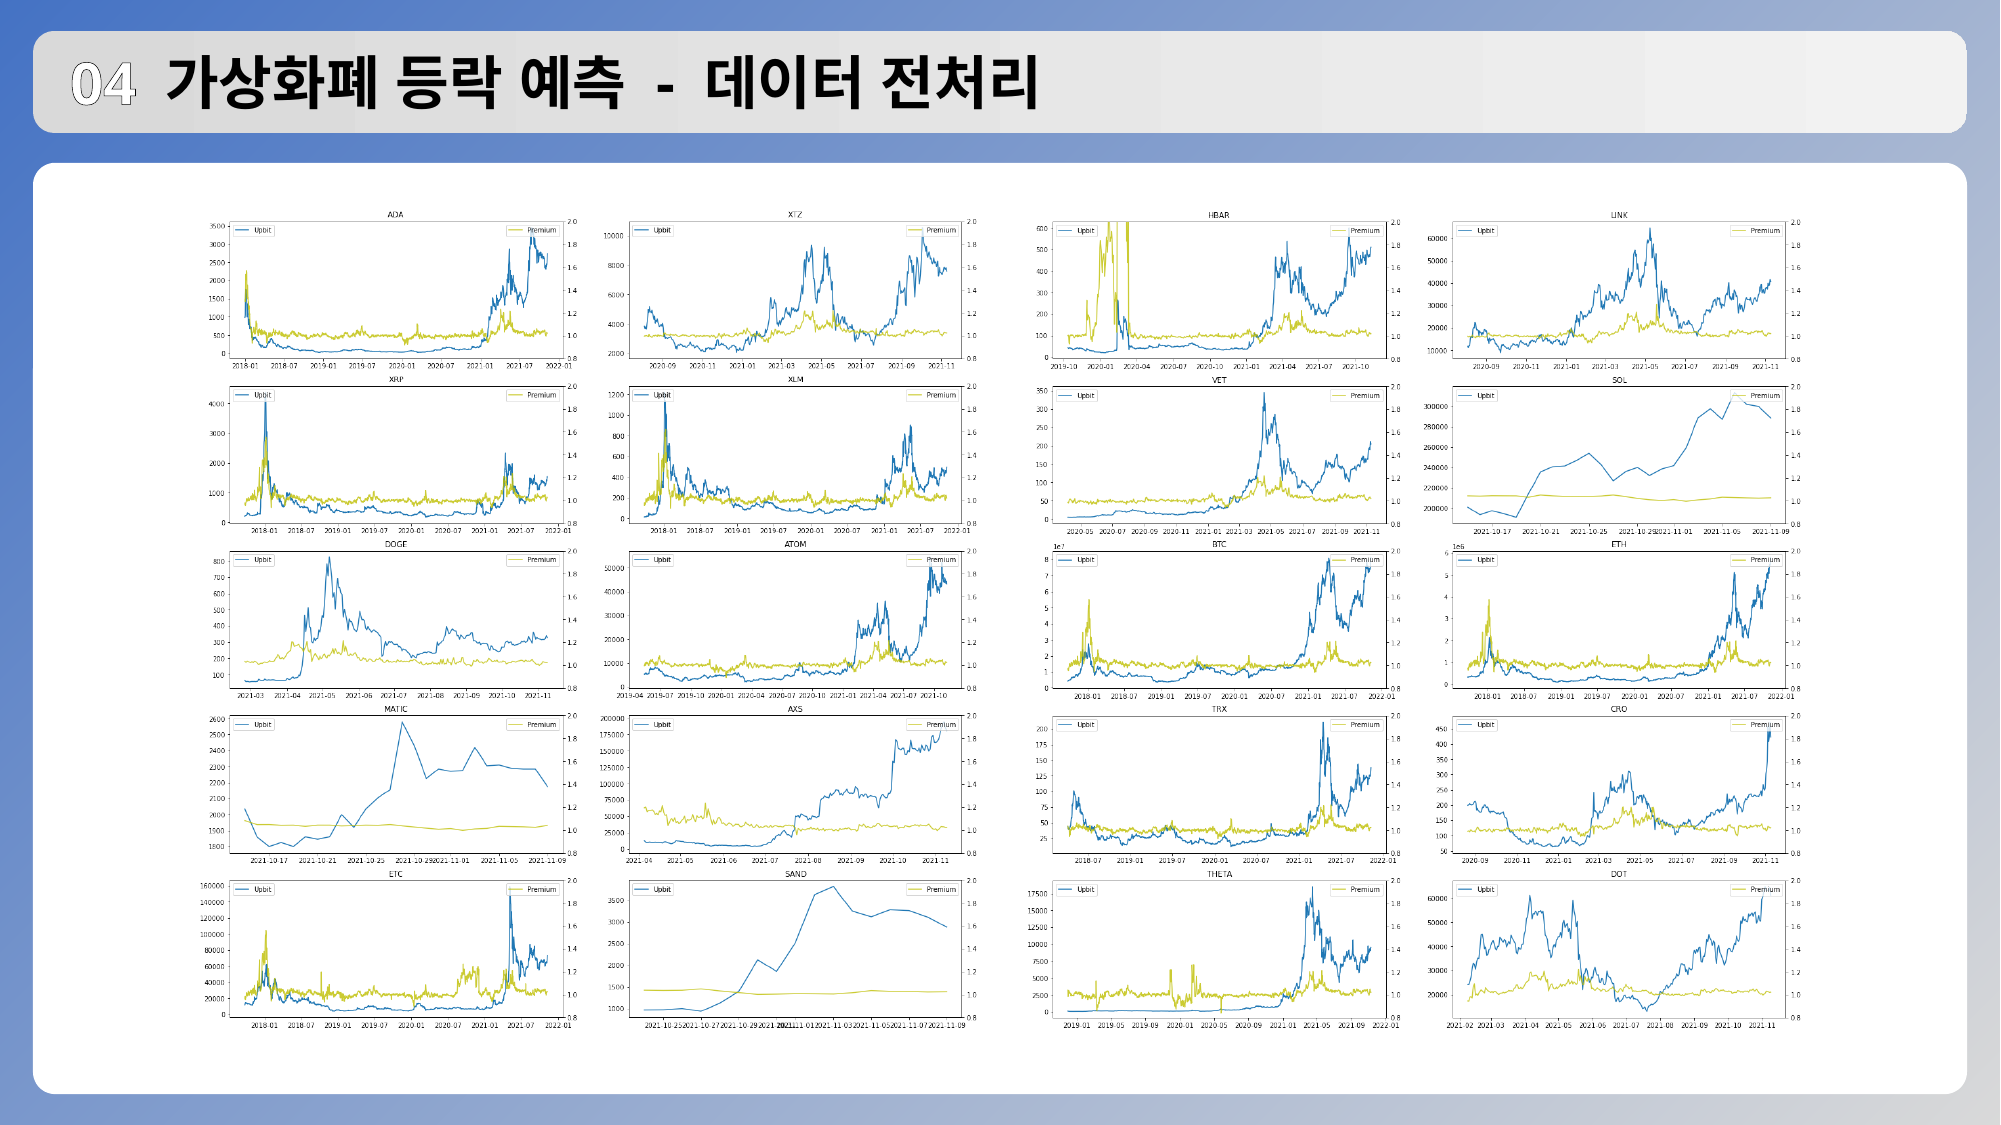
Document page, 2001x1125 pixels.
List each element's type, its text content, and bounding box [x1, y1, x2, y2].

picture [195, 206, 981, 1032]
title 04 가상화폐 등락 예측 - 데이터 전처리 [54, 34, 1780, 137]
picture [1018, 206, 1805, 1032]
